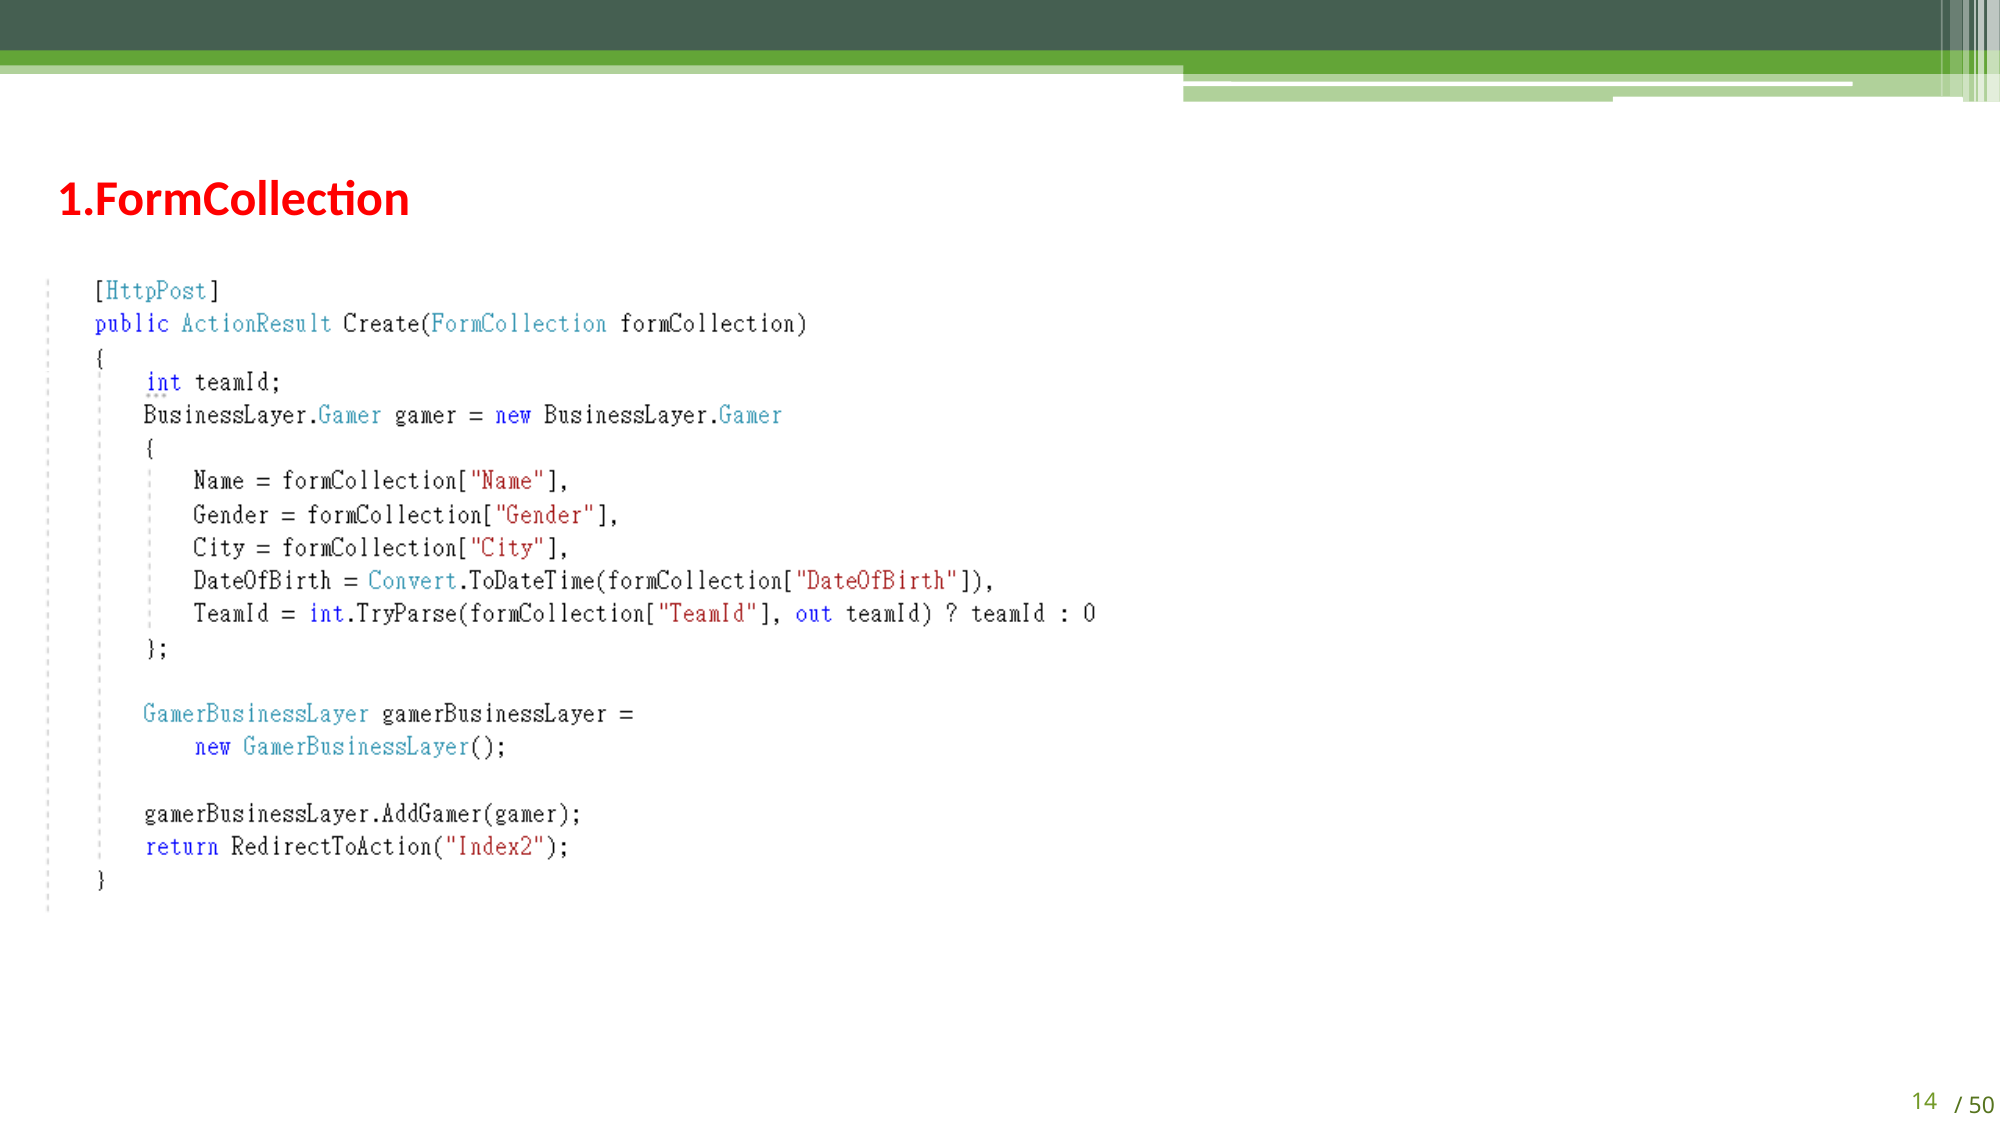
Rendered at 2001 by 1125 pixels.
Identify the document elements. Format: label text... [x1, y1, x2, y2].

footer / 50 [1919, 1083, 2000, 1124]
picture [21, 277, 1301, 917]
slide_number 13 [1785, 1065, 1953, 1125]
text_box 1.FormCollection [42, 157, 426, 233]
